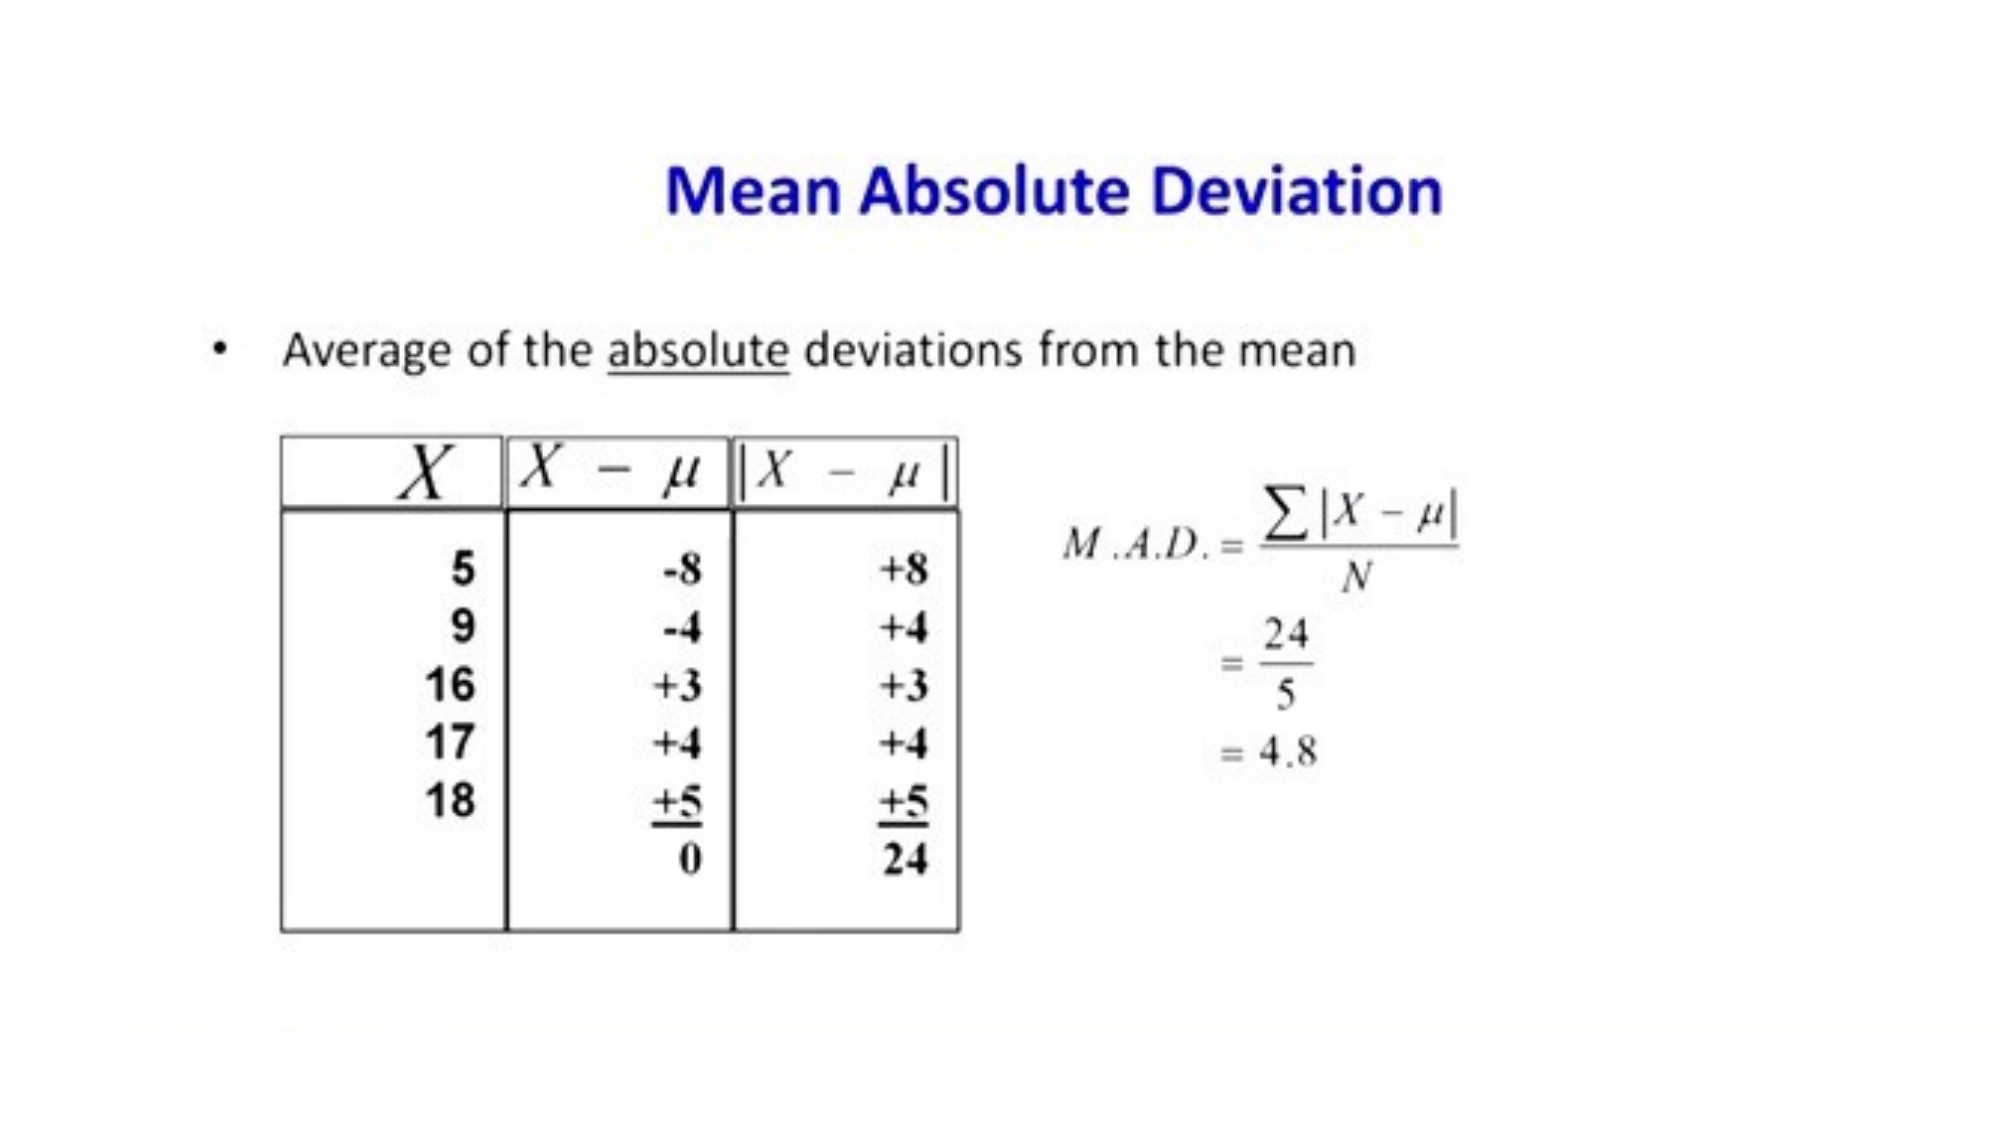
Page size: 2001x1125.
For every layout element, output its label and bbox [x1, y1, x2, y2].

list [108, 119, 2000, 1032]
